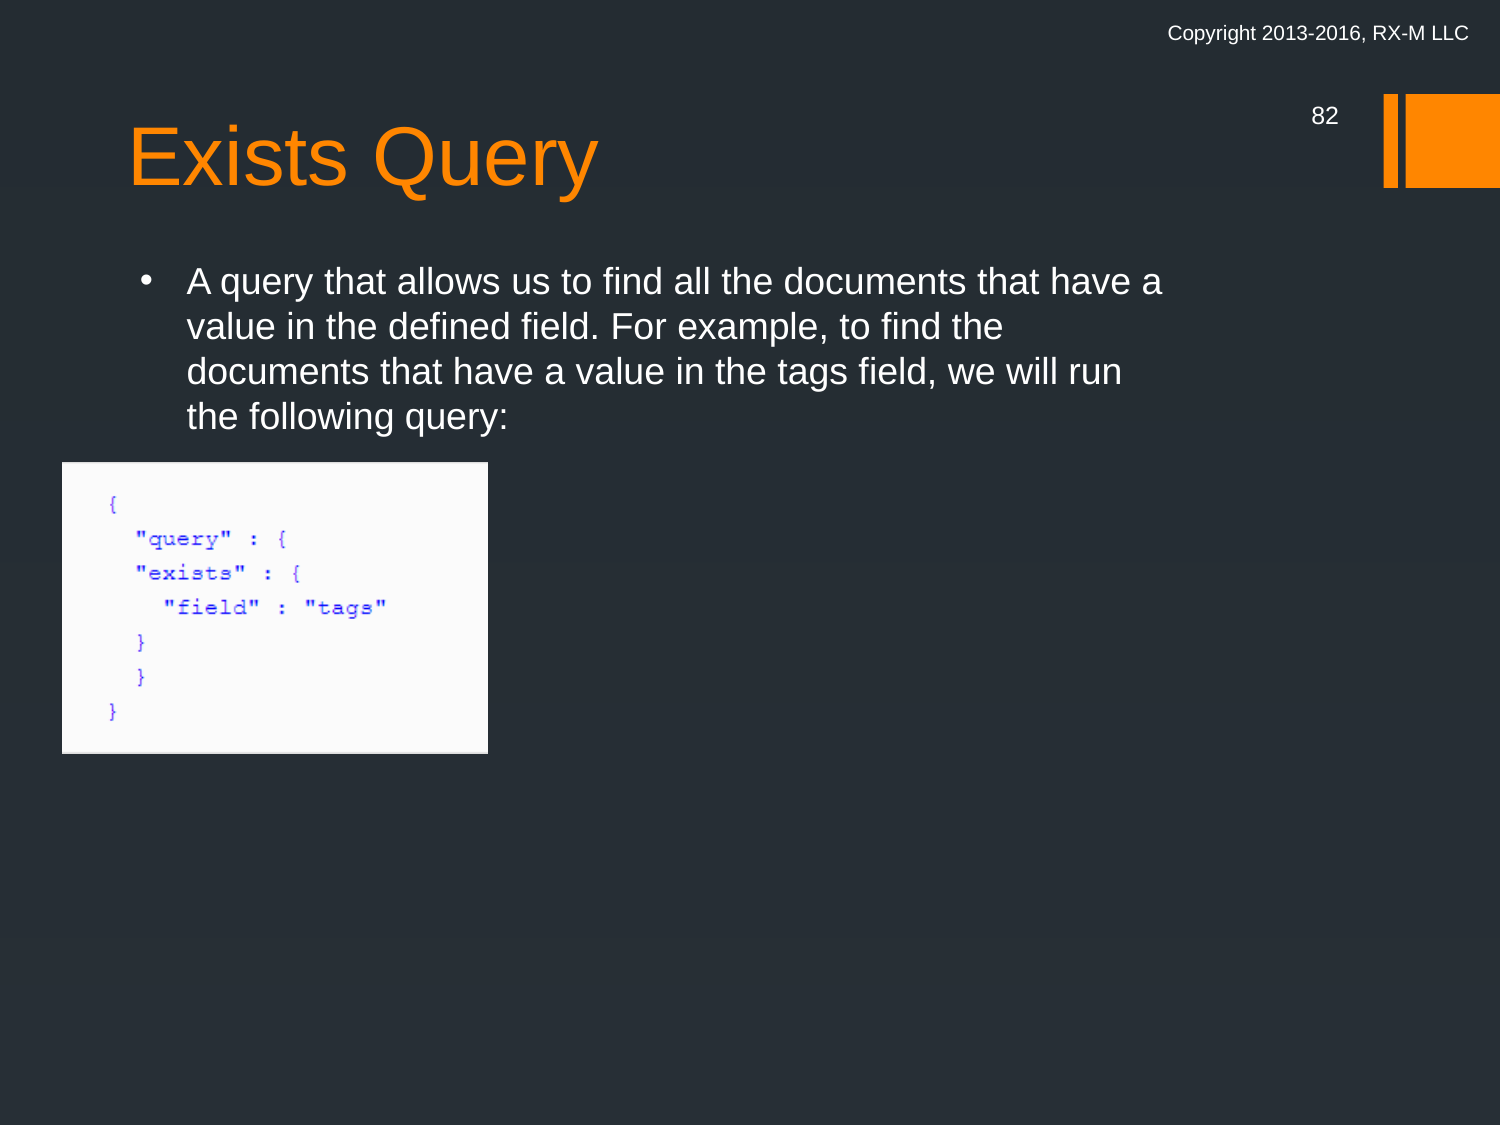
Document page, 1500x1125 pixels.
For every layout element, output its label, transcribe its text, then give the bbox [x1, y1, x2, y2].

title Exists Query [112, 20, 1388, 210]
text_box A query that allows us to find all the documents that have a value in the defined field. For example, to find the documents that have a value in the tags field, we will run the following query: [125, 249, 1200, 829]
footer Copyright 2013-2016, RX-M LLC [1115, 19, 1485, 70]
picture [61, 461, 488, 754]
slide_number 82 [1199, 90, 1355, 140]
